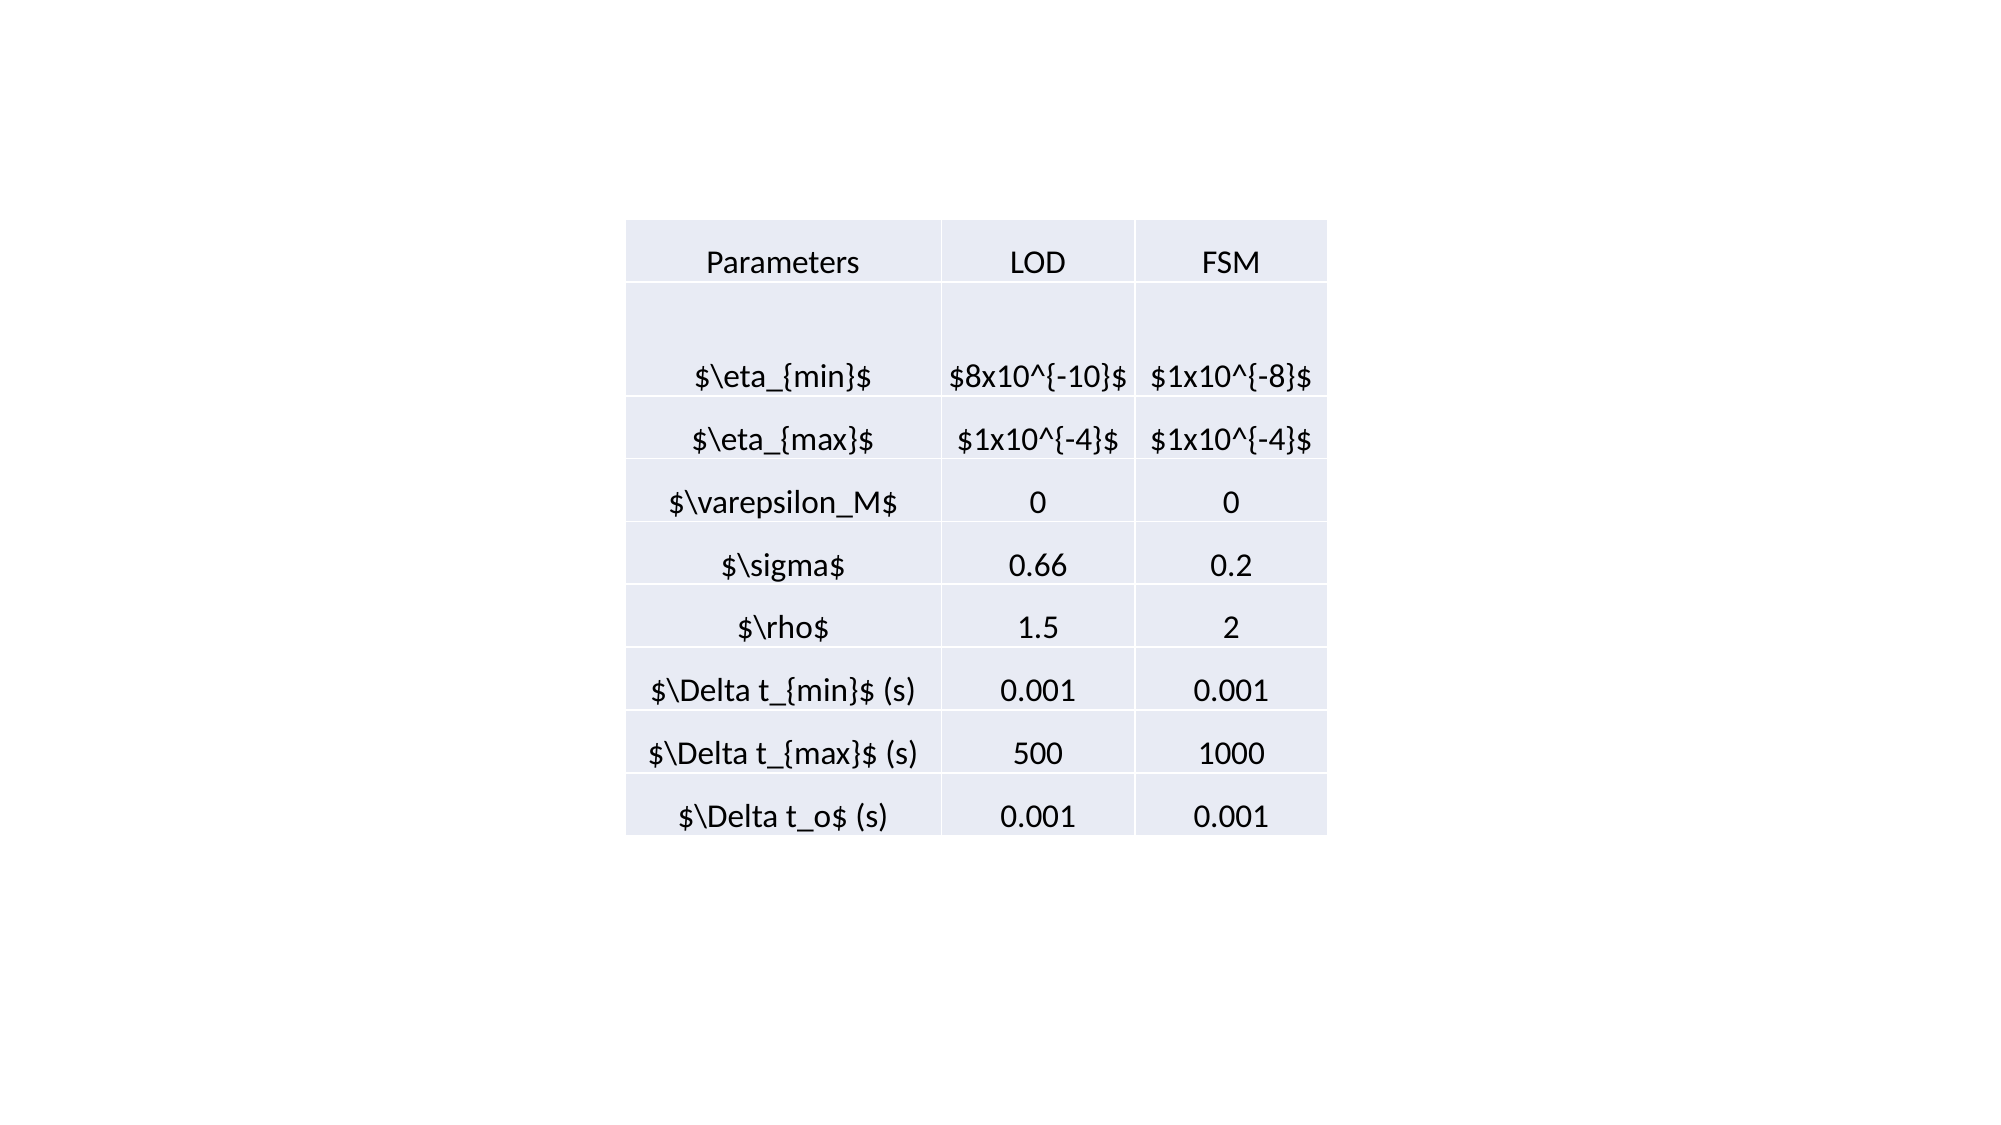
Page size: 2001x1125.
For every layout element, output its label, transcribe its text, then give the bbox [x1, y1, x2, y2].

table_cell $\varepsilon_M$ [626, 459, 941, 521]
table_cell $\eta_{max}$ [626, 397, 941, 458]
table_cell 0 [942, 459, 1134, 521]
table_cell 0.001 [1136, 648, 1327, 709]
table_cell 1.5 [942, 585, 1134, 646]
table_cell 0.66 [942, 522, 1134, 583]
table_cell 1000 [1136, 711, 1327, 772]
table_cell $8x10^{-10}$ [942, 283, 1134, 395]
table_cell 2 [1136, 585, 1327, 646]
table_cell $1x10^{-8}$ [1136, 283, 1327, 395]
table_header FSM [1136, 220, 1327, 281]
table_cell $\Delta t_{max}$ (s) [626, 711, 941, 772]
table_cell $\rho$ [626, 585, 941, 646]
table_cell 0.001 [942, 774, 1134, 835]
table_cell $\Delta t_{min}$ (s) [626, 648, 941, 709]
table_cell $\eta_{min}$ [626, 283, 941, 395]
table_cell $1x10^{-4}$ [1136, 397, 1327, 458]
table_cell $\Delta t_o$ (s) [626, 774, 941, 835]
table_header Parameters [626, 220, 941, 281]
table_cell 0.2 [1136, 522, 1327, 583]
table_cell 0.001 [942, 648, 1134, 709]
table_cell 500 [942, 711, 1134, 772]
table_cell $\sigma$ [626, 522, 941, 583]
table_cell 0.001 [1136, 774, 1327, 835]
table_header LOD [942, 220, 1134, 281]
table_cell 0 [1136, 459, 1327, 521]
table_cell $1x10^{-4}$ [942, 397, 1134, 458]
